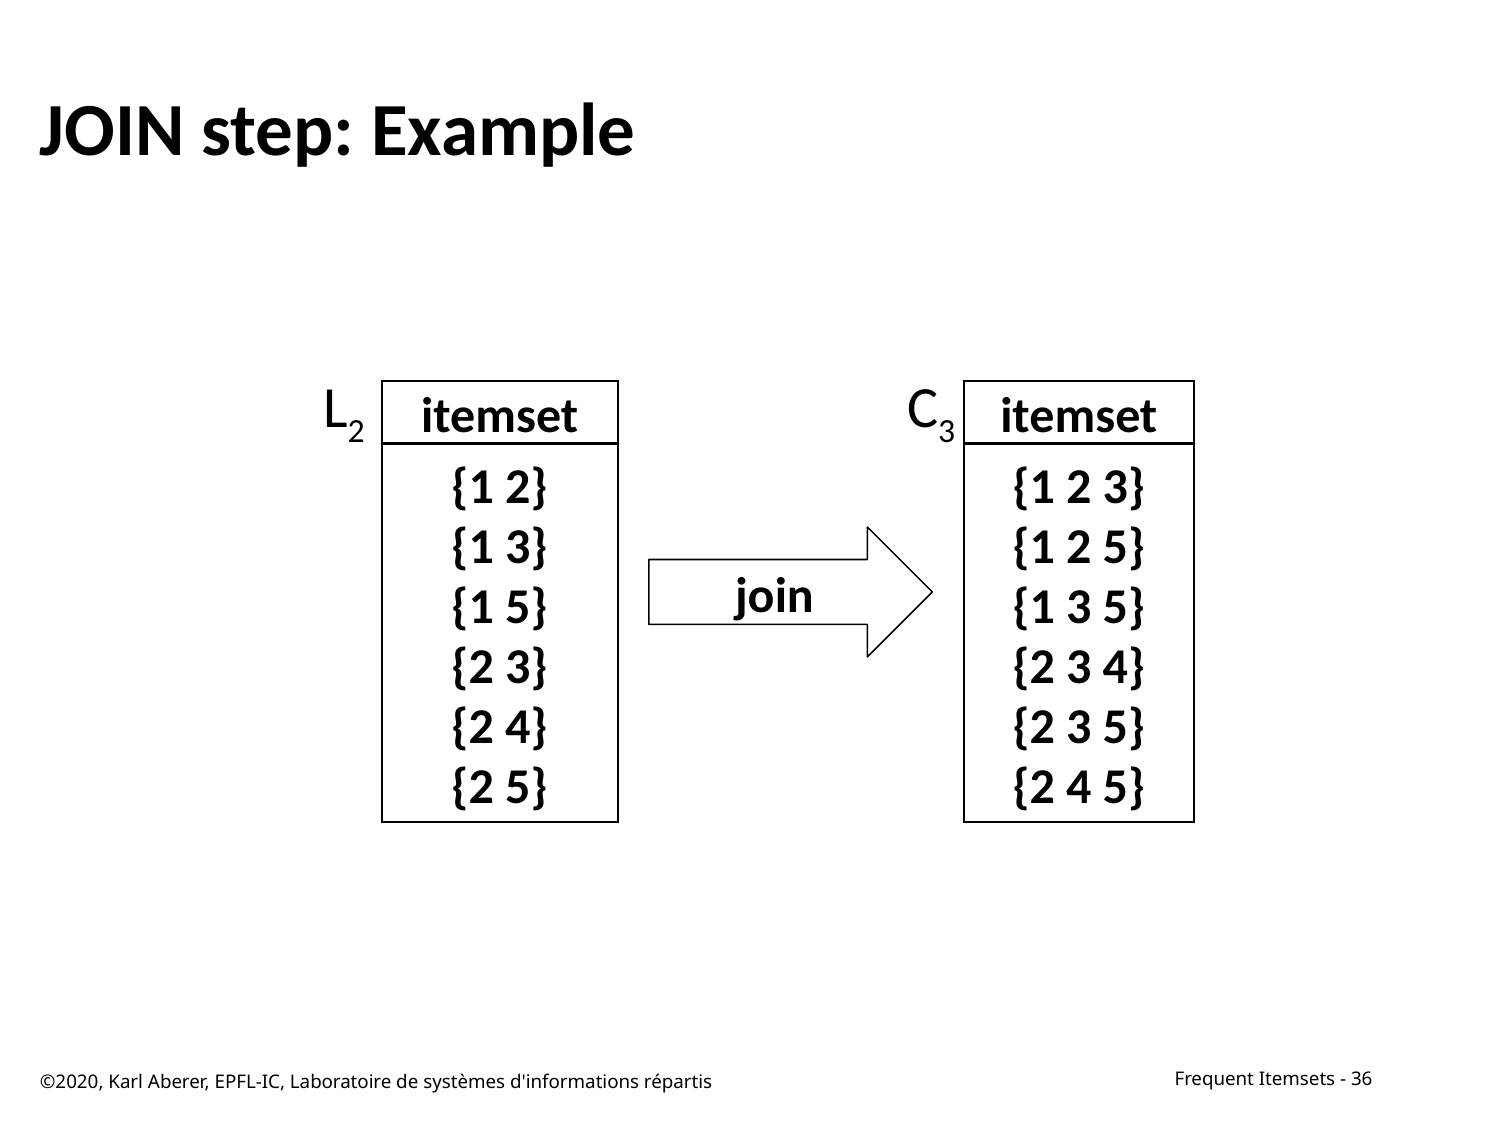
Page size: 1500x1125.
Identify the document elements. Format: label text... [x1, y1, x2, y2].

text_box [306, 365, 1194, 823]
title JOIN step: Example [24, 49, 1388, 201]
footer ©2020, Karl Aberer, EPFL-IC, Laboratoire de systèmes d'informations répartis [24, 1062, 988, 1101]
